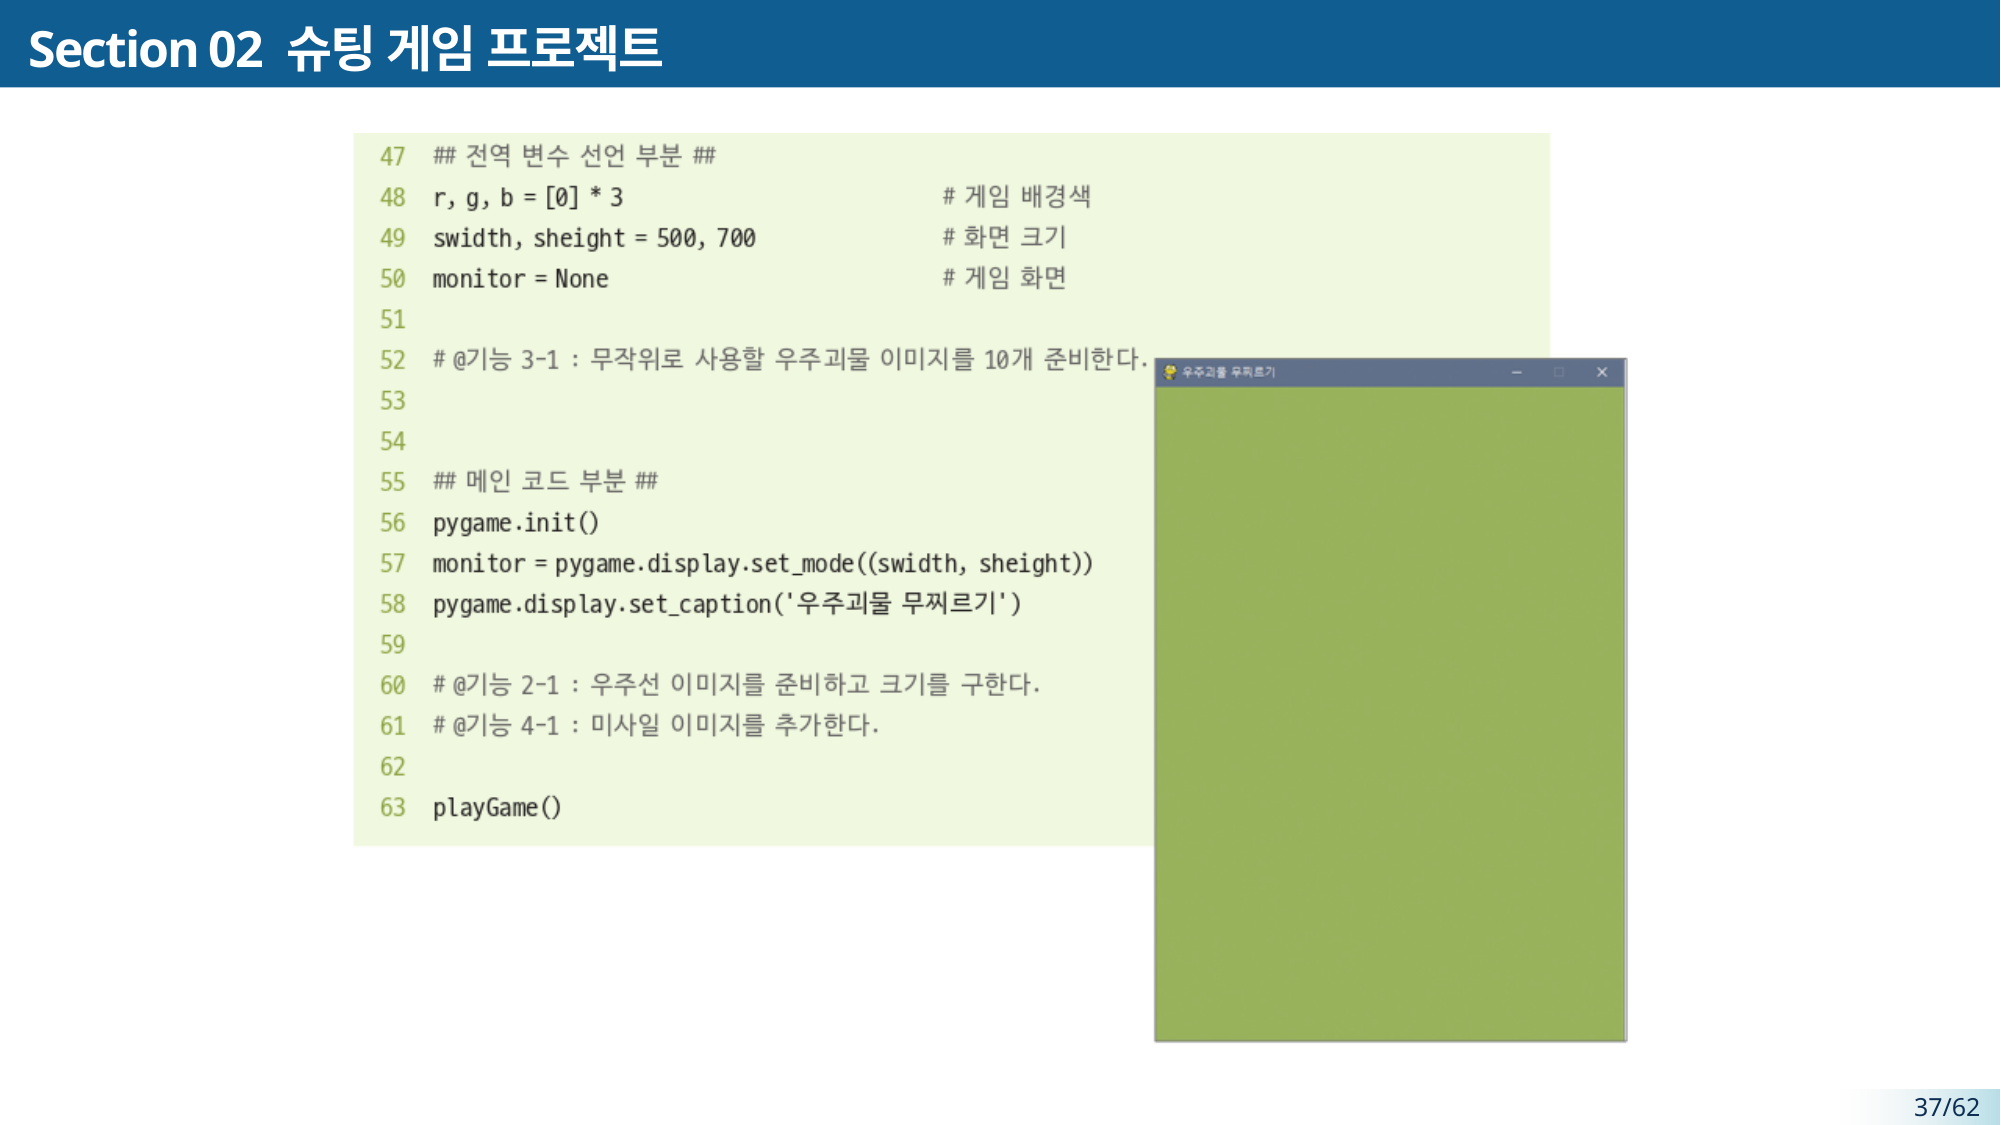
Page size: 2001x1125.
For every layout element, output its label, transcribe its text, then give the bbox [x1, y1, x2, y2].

title Section 02 슈팅 게임 프로젝트 [13, 8, 1717, 87]
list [349, 133, 1639, 1051]
